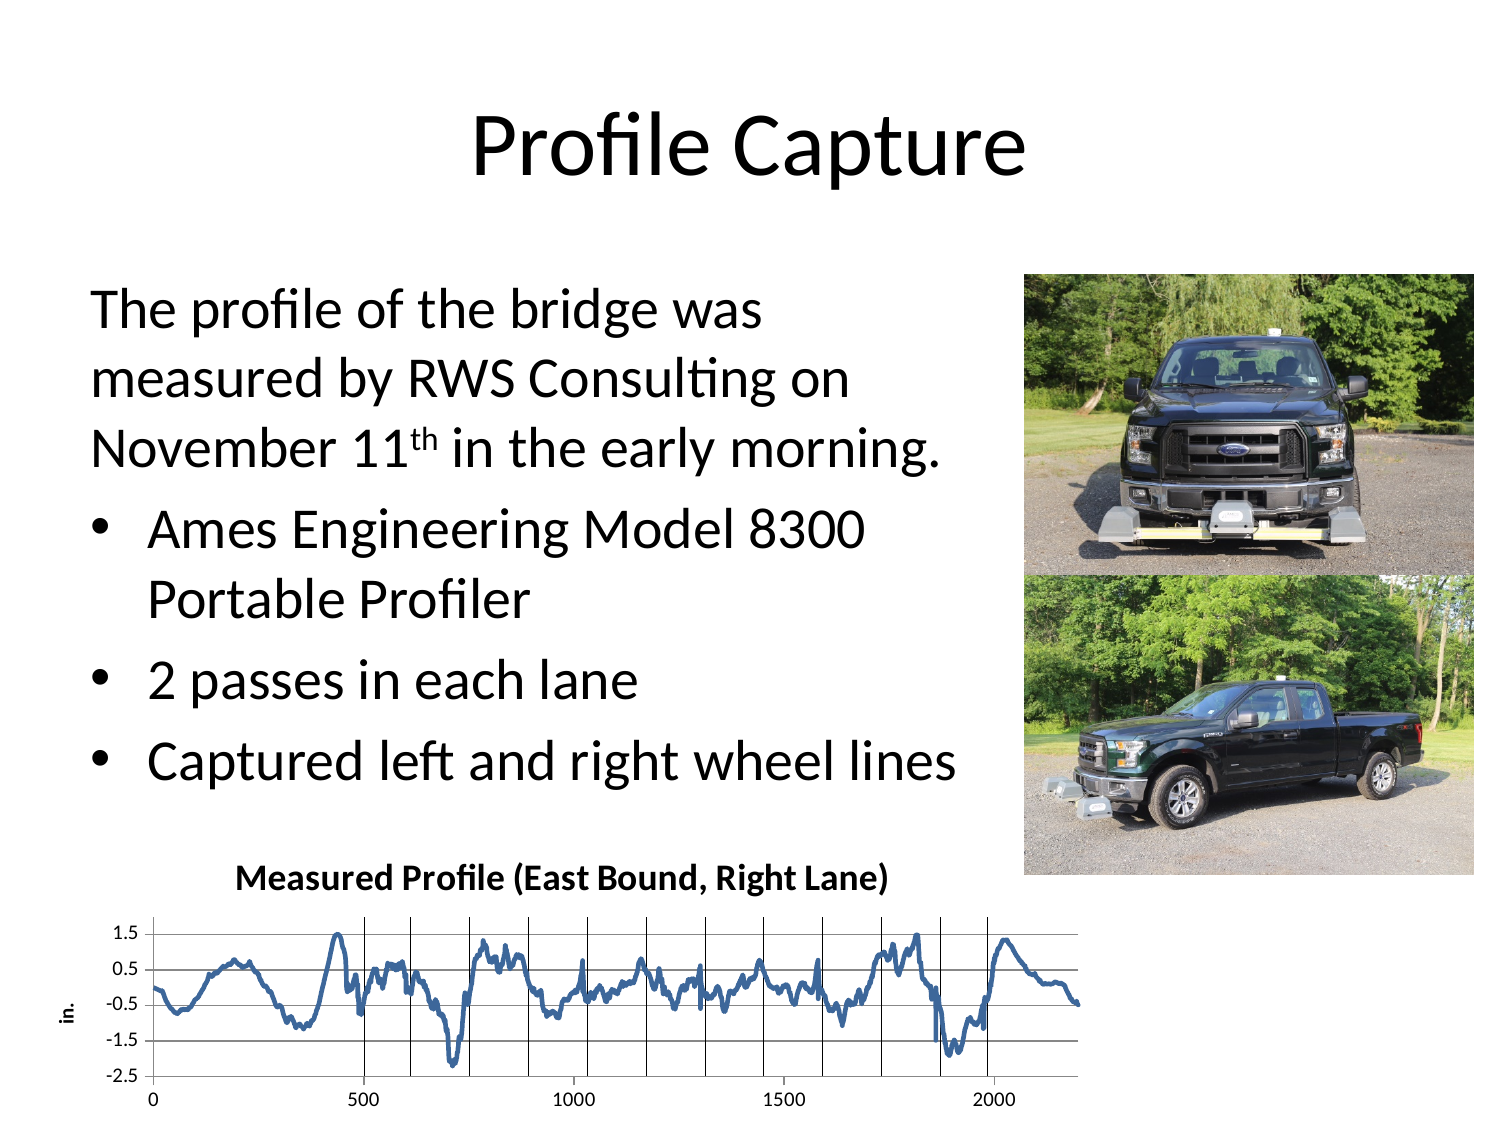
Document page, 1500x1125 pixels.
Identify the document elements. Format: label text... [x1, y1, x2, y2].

list The profile of the bridge was measured by RWS Consulting on November 11th in the early morning. Ames Engineering Model 8300 Portable Profiler 2 passes in each lane Captured left and right wheel lines [75, 262, 1000, 835]
picture [1023, 274, 1475, 876]
chart [24, 837, 1101, 1118]
title Profile Capture [75, 45, 1425, 233]
